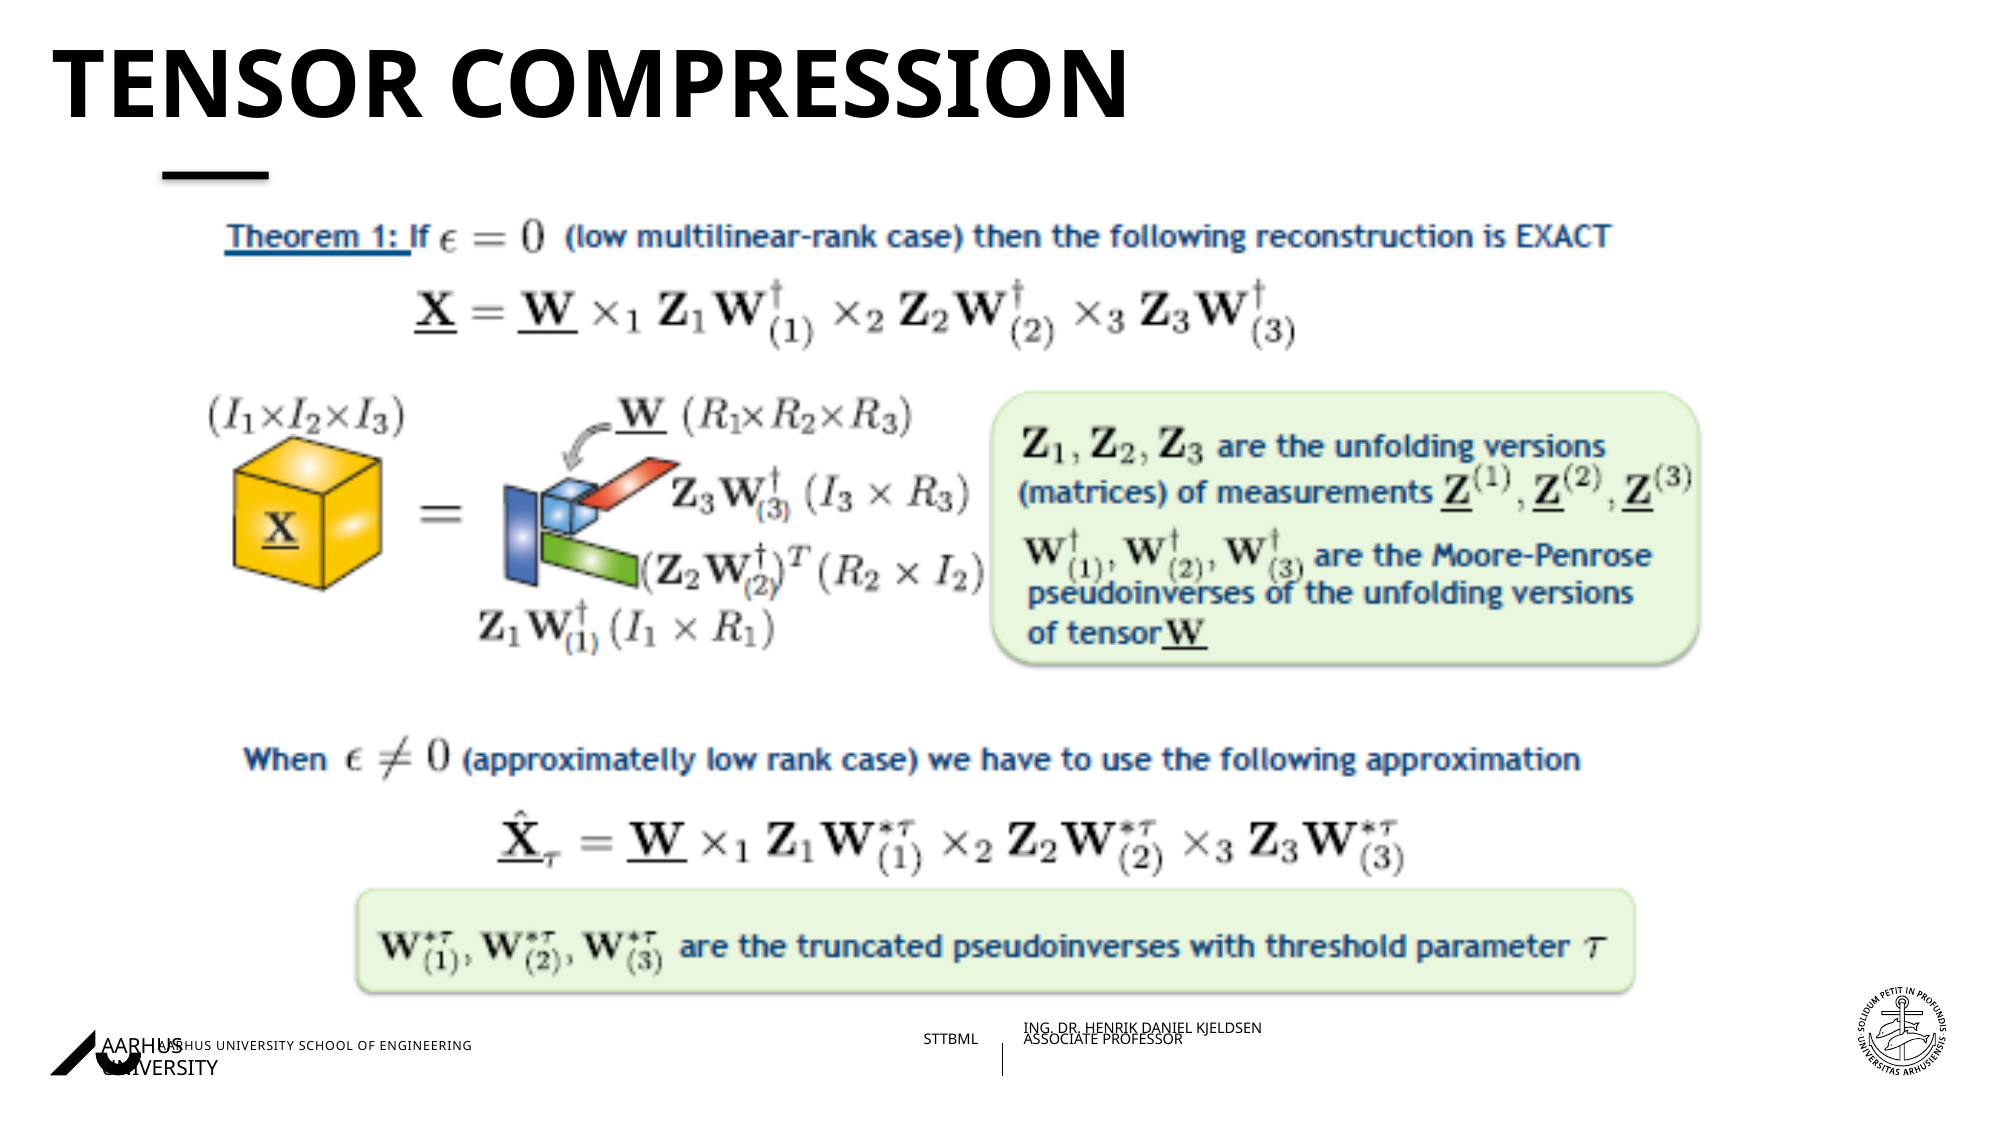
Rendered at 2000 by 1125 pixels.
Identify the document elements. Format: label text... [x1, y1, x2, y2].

picture [208, 207, 1709, 1008]
title Tensor COMPRESSION [51, 37, 1948, 162]
